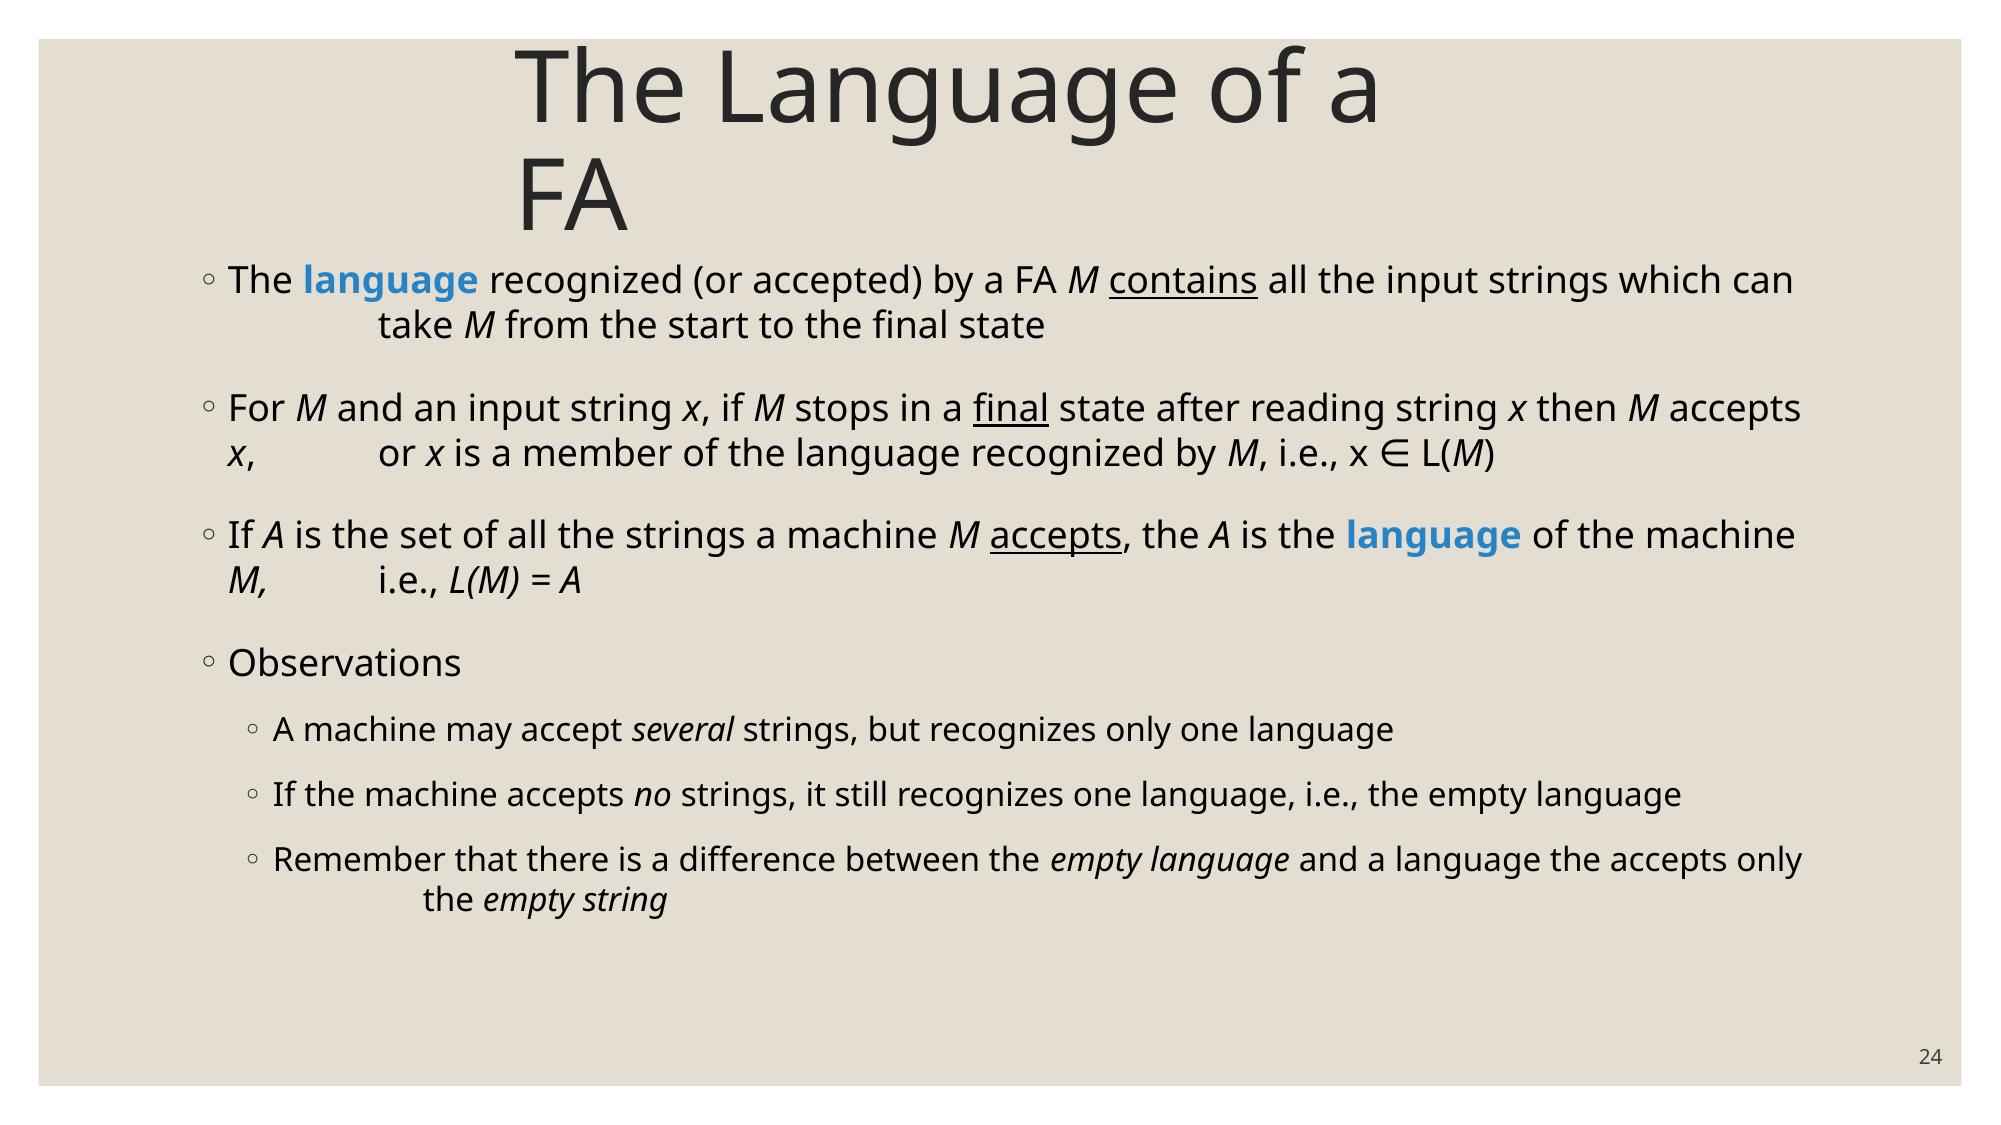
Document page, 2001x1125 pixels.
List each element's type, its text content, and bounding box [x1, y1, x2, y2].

list The language recognized (or accepted) by a FA M contains all the input strings which can take M from the start to the final state For M and an input string x, if M stops in a ﬁnal state after reading string x then M accepts x, or x is a member of the language recognized by M, i.e., x ∈ L(M) If A is the set of all the strings a machine M accepts, the A is the language of the machine M, i.e., L(M) = A Observations A machine may accept several strings, but recognizes only one language If the machine accepts no strings, it still recognizes one language, i.e., the empty language Remember that there is a difference between the empty language and a language the accepts only the empty string [183, 248, 1833, 951]
slide_number 24 [1717, 1034, 1958, 1080]
title The Language of a FA [499, 79, 1509, 209]
